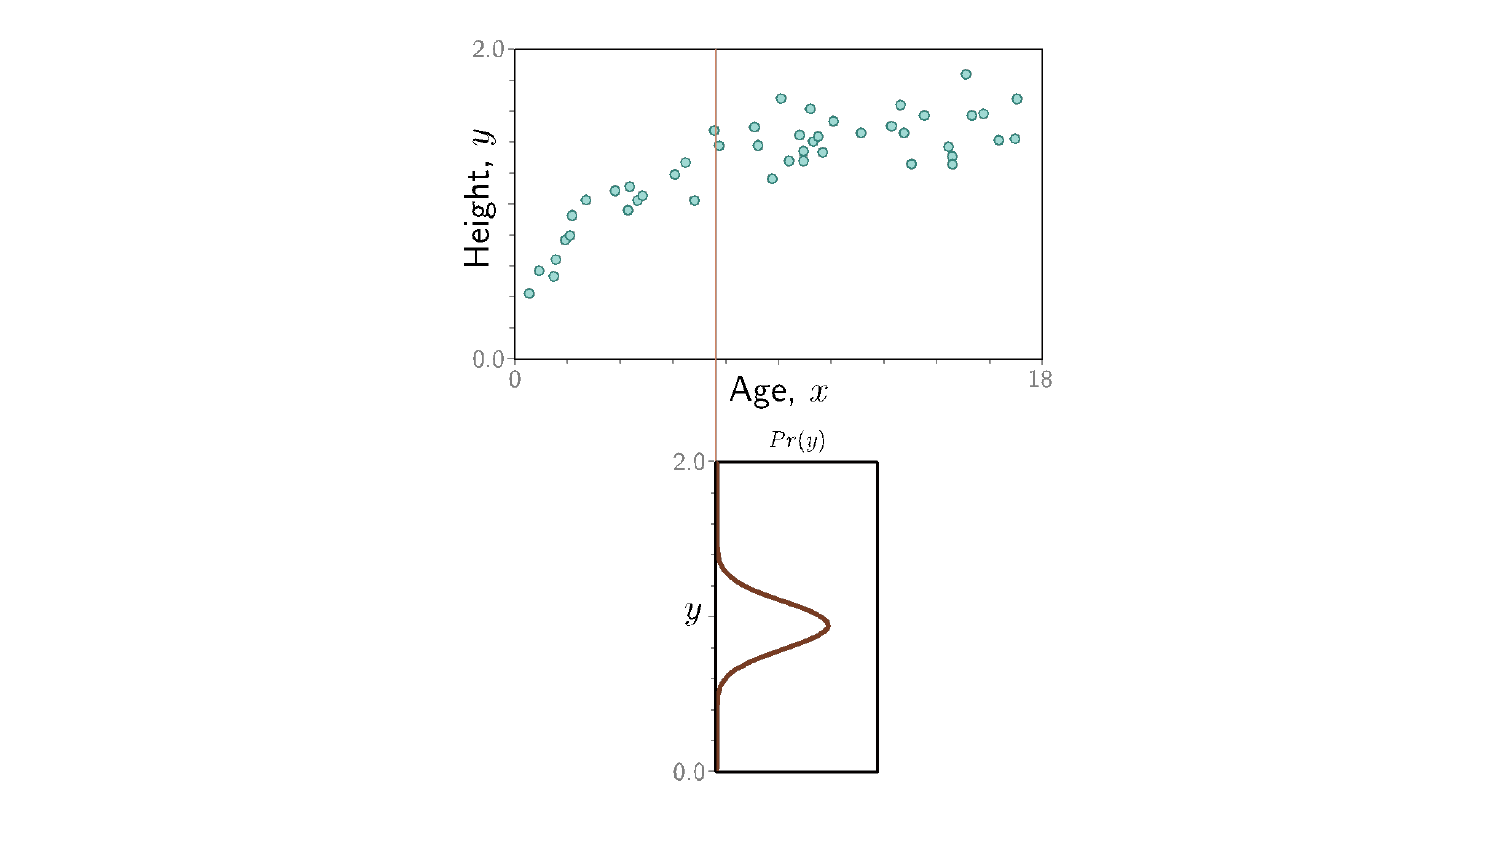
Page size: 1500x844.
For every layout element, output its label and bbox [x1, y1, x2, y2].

picture [415, 24, 1085, 819]
